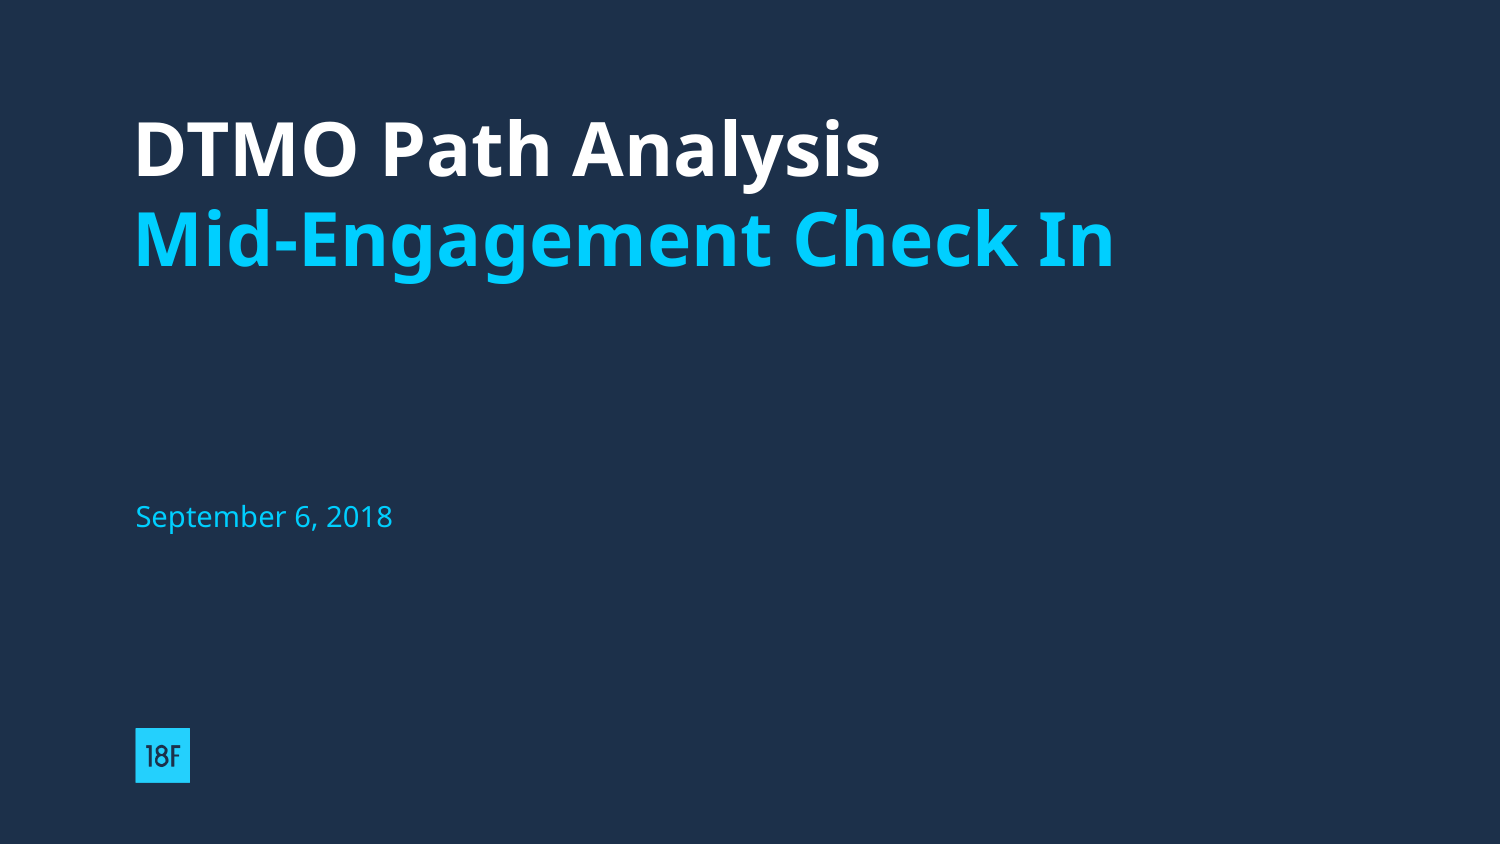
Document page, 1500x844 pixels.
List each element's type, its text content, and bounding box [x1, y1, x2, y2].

subtitle September 6, 2018 [120, 483, 841, 614]
title DTMO Path Analysis Mid-Engagement Check In [117, 86, 1330, 357]
picture [135, 728, 190, 783]
